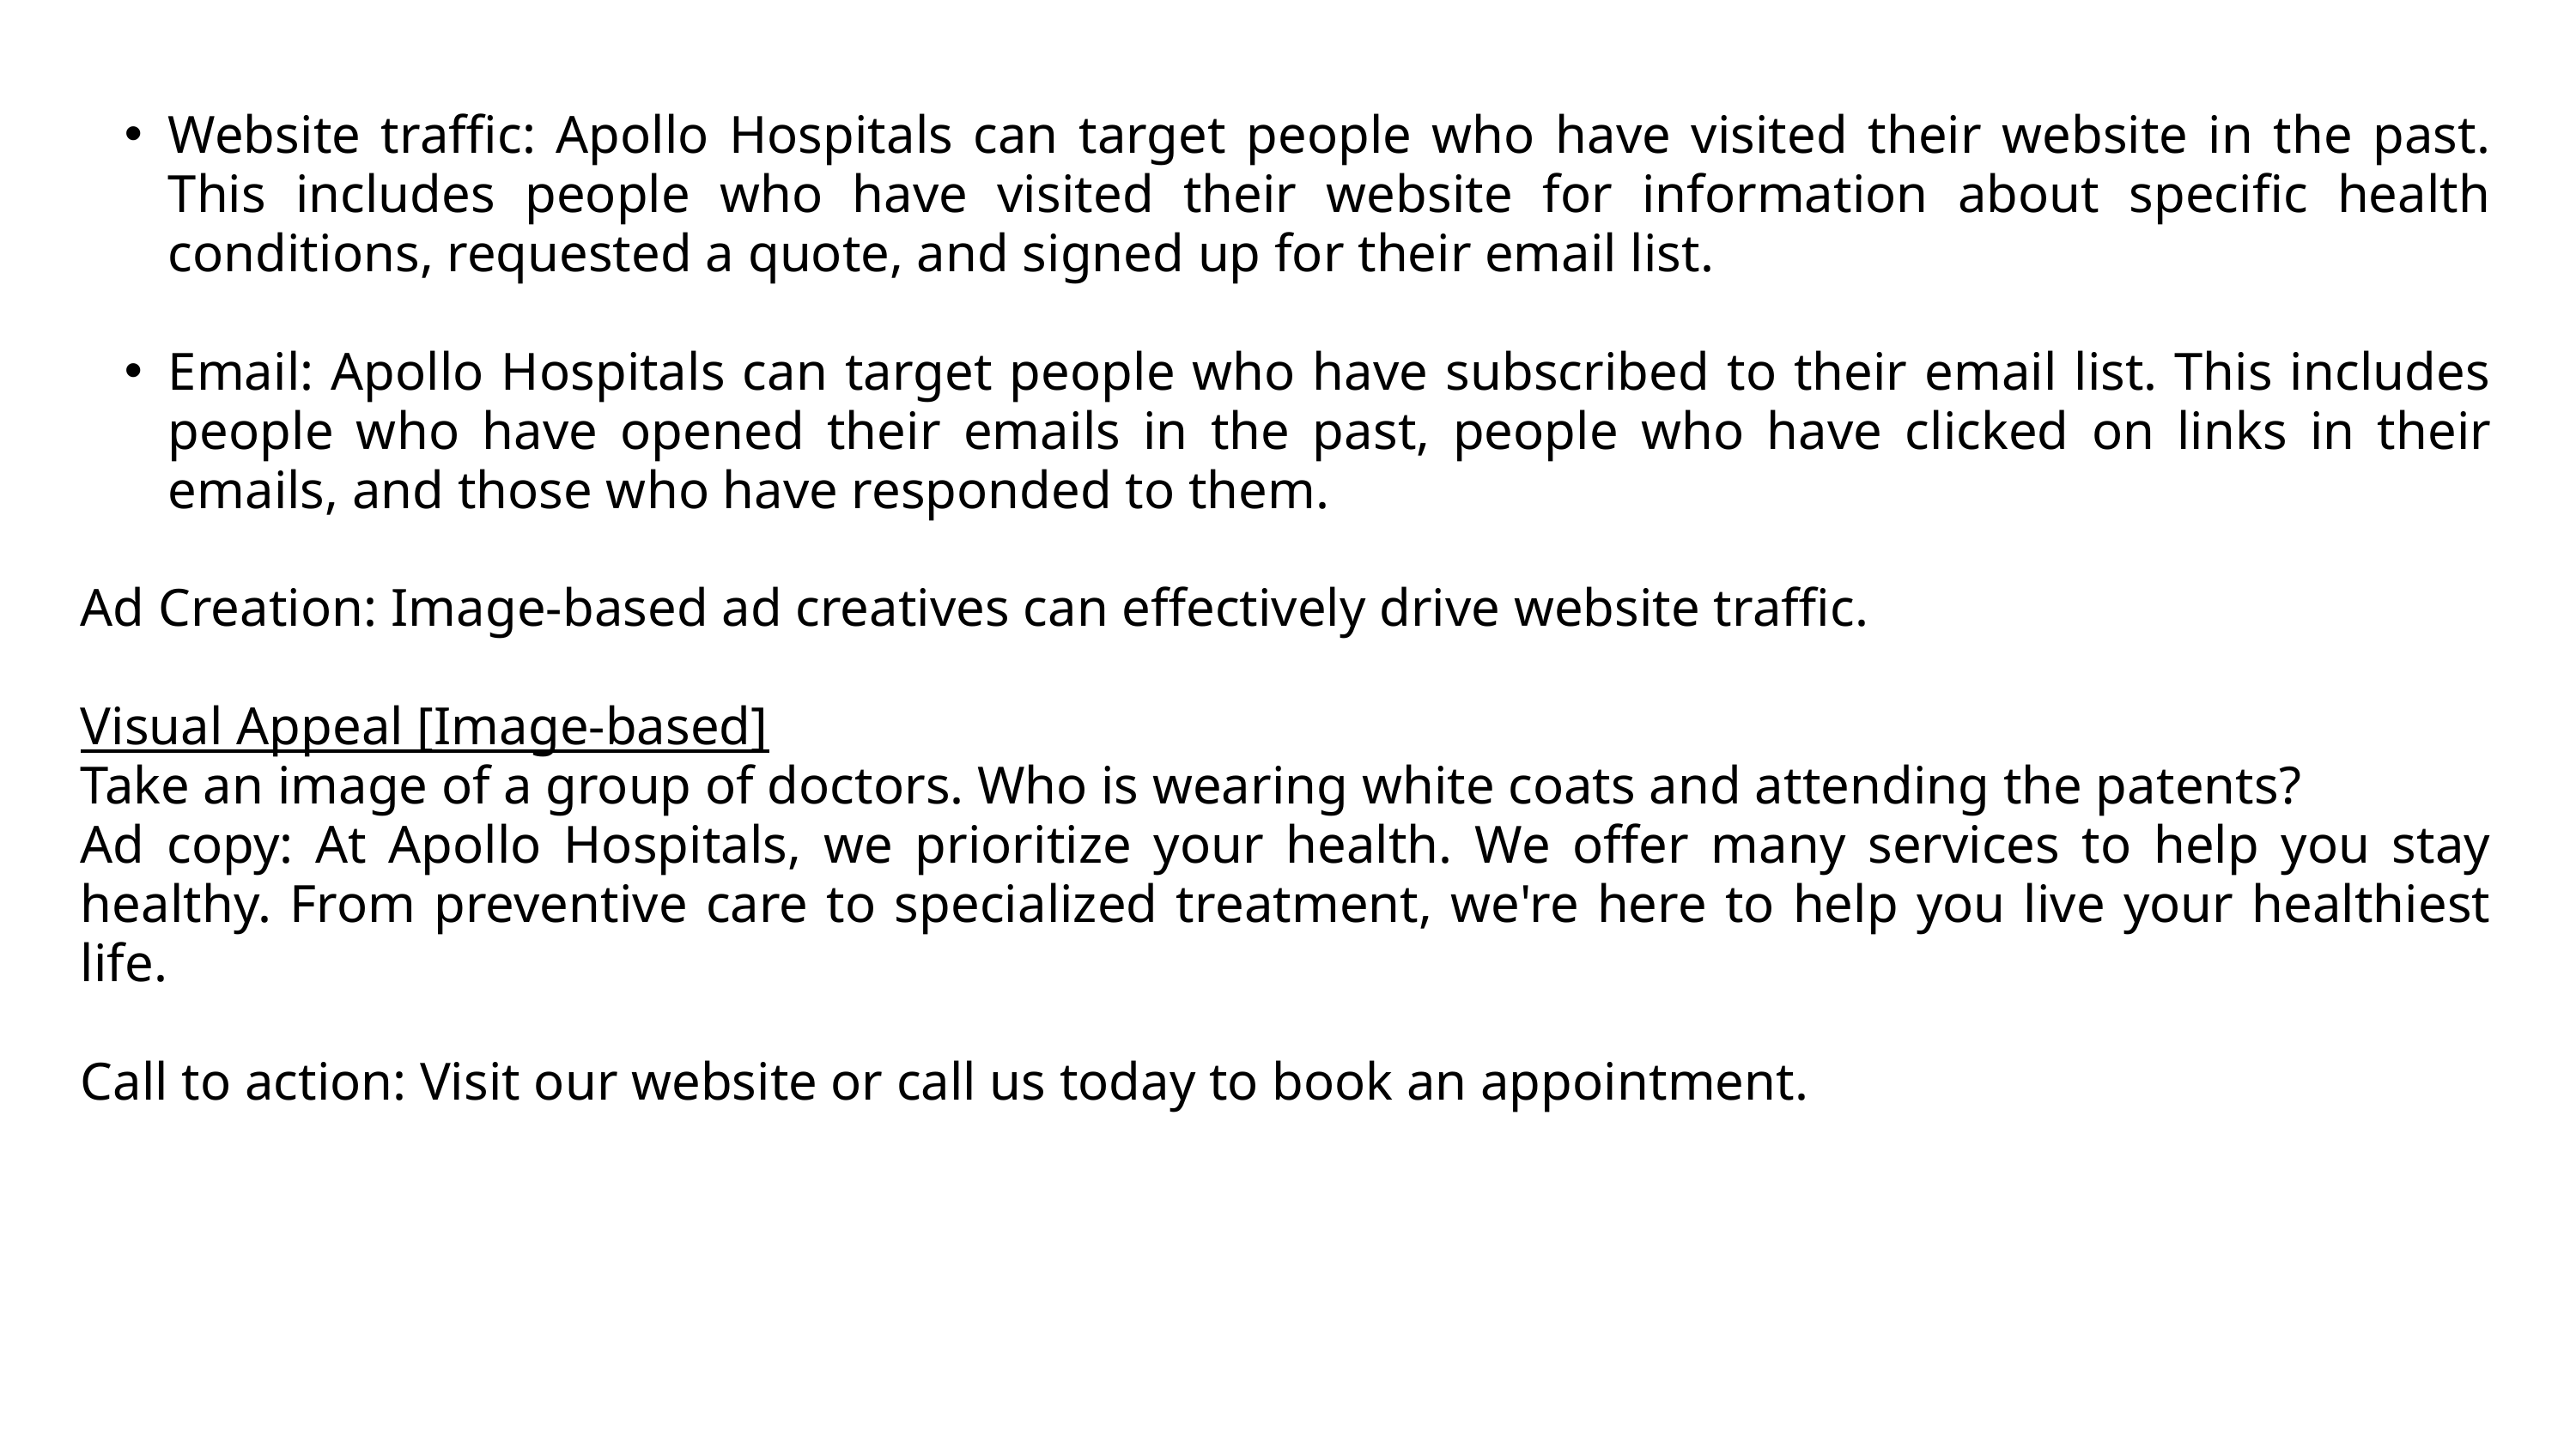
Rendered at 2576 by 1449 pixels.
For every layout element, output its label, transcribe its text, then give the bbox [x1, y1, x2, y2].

text_box Website traffic: Apollo Hospitals can target people who have visited their website in the past. This includes people who have visited their website for information about specific health conditions, requested a quote, and signed up for their email list. Email: Apollo Hospitals can target people who have subscribed to their email list. This includes people who have opened their emails in the past, people who have clicked on links in their emails, and those who have responded to them. Ad Creation: Image-based ad creatives can effectively drive website traffic. Visual Appeal [Image-based] Take an image of a group of doctors. Who is wearing white coats and attending the patents? Ad copy: At Apollo Hospitals, we prioritize your health. We offer many services to help you stay healthy. From preventive care to specialized treatment, we're here to help you live your healthiest life. Call to action: Visit our website or call us today to book an appointment. [80, 104, 2495, 1347]
